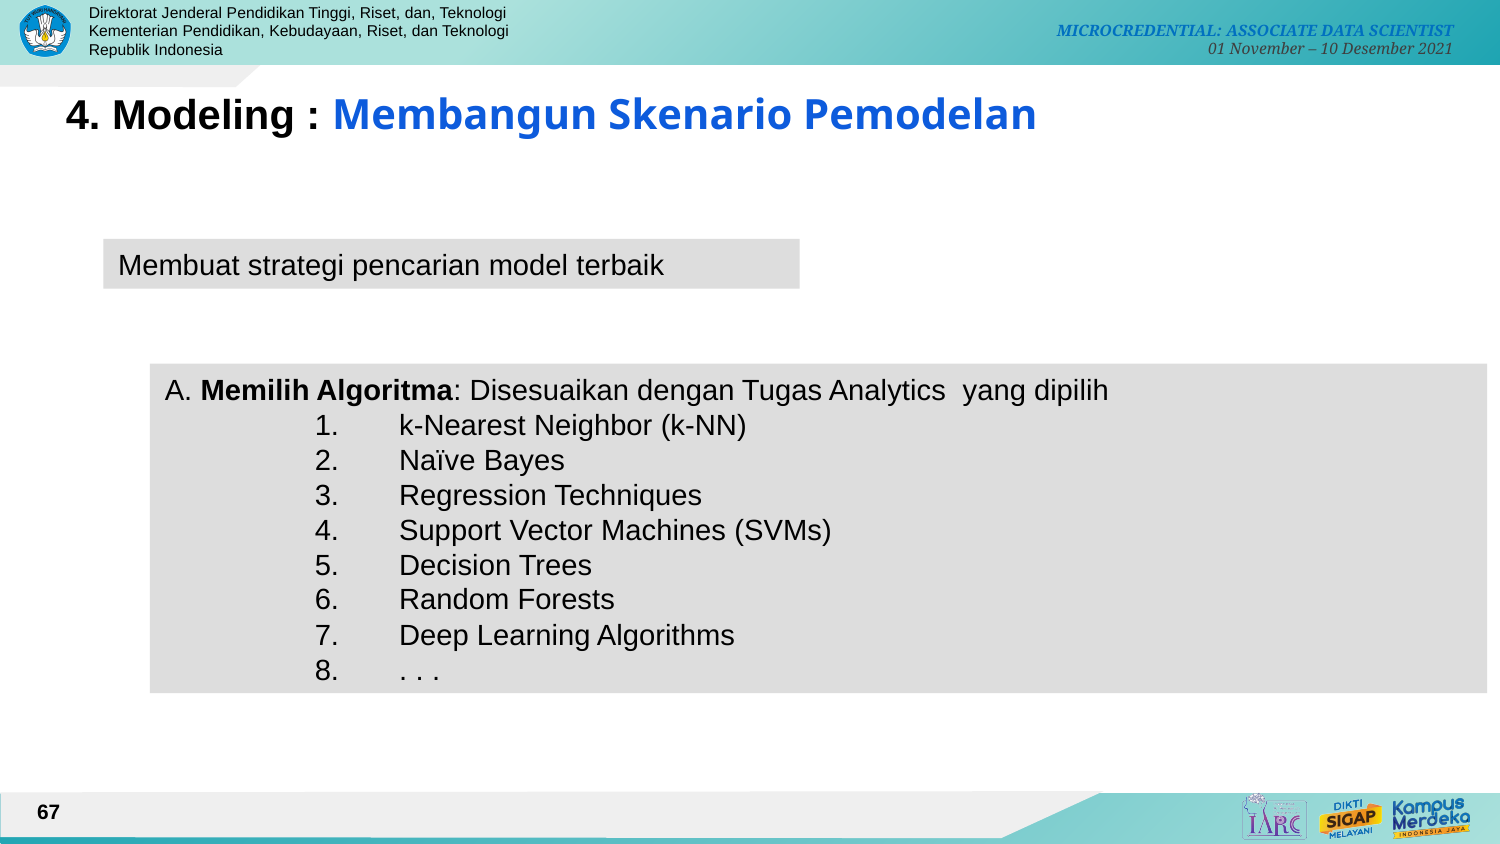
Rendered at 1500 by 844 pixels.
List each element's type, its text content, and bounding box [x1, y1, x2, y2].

picture [1319, 796, 1382, 842]
text_box Membuat strategi pencarian model terbaik [103, 238, 800, 289]
picture [1237, 790, 1311, 843]
picture [1393, 798, 1470, 839]
text_box A. Memilih Algoritma: Disesuaikan dengan Tugas Analytics yang dipilih k-Nearest Neighbor (k-NN) Naïve Bayes Regression Techniques Support Vector Machines (SVMs) Decision Trees Random Forests Deep Learning Algorithms . . . [149, 363, 1488, 694]
picture [16, 3, 74, 61]
text_box 4. Modeling : Membangun Skenario Pemodelan [51, 72, 1449, 167]
text_box 67 [0, 788, 75, 834]
